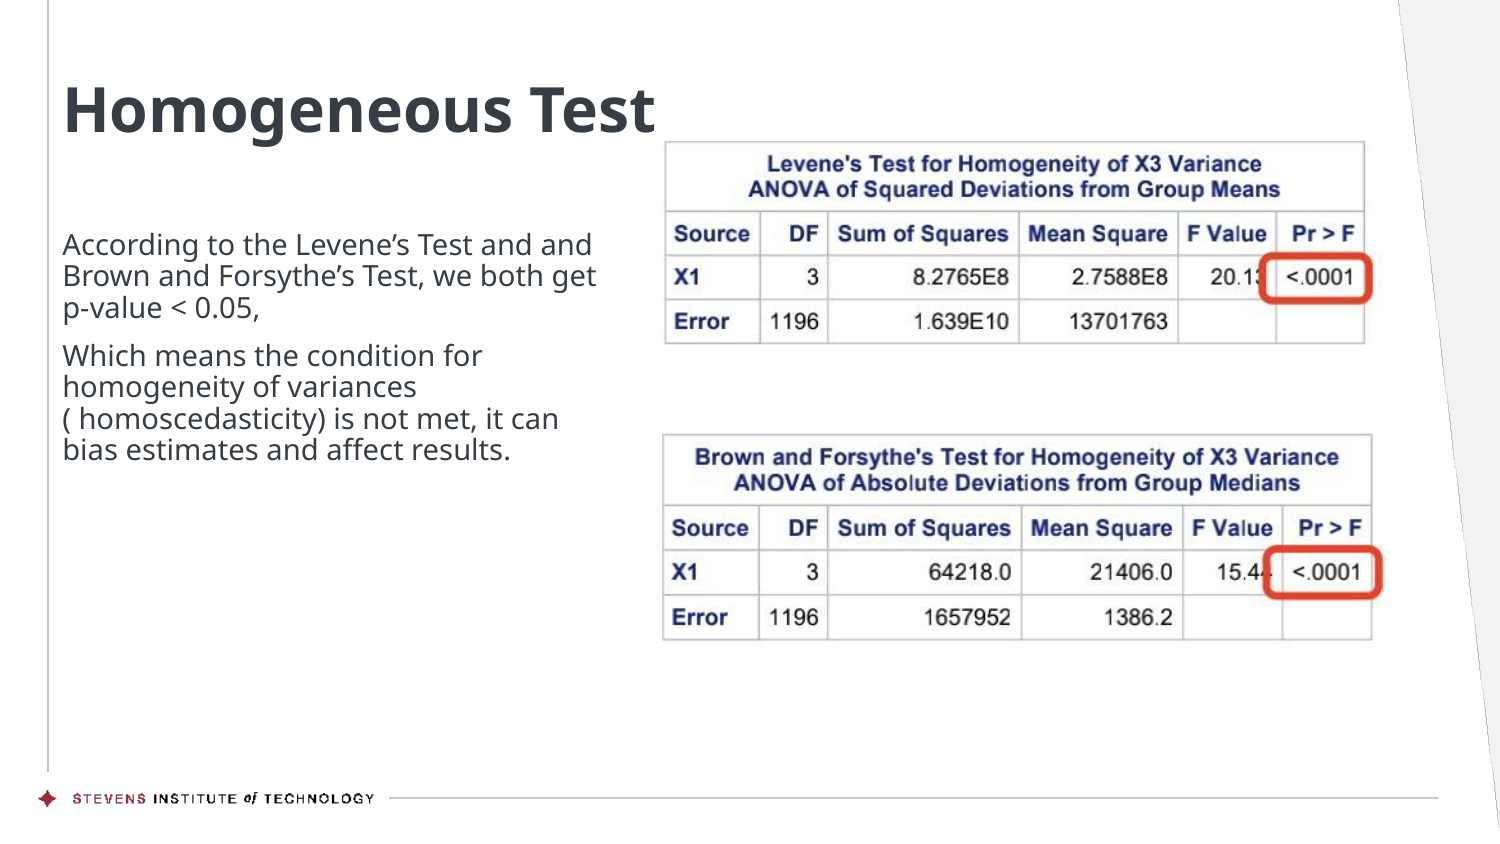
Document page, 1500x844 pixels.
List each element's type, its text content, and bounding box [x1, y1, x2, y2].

title Homogeneous Test [51, 72, 1449, 167]
list According to the Levene’s Test and and Brown and Forsythe’s Test, we both get p-value < 0.05, Which means the condition for homogeneity of variances ( homoscedasticity) is not met, it can bias estimates and affect results. [51, 224, 633, 750]
picture [0, 0, 1500, 844]
